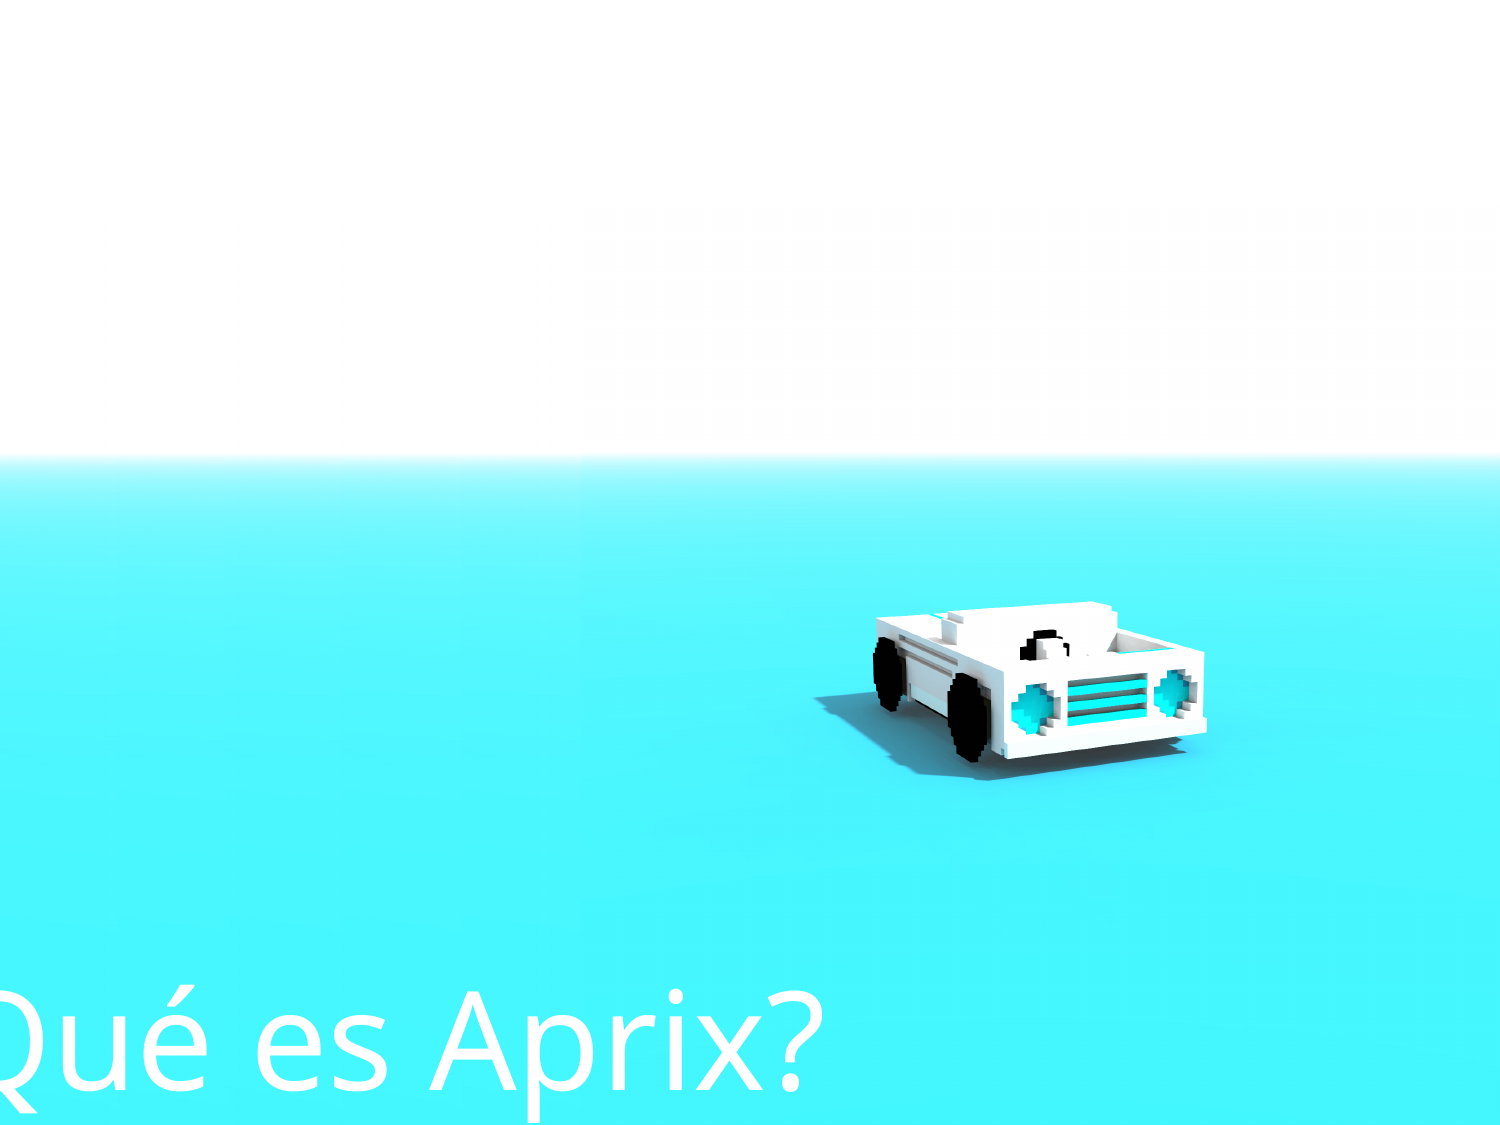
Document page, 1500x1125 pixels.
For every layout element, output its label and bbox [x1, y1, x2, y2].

picture [0, 205, 1500, 1125]
